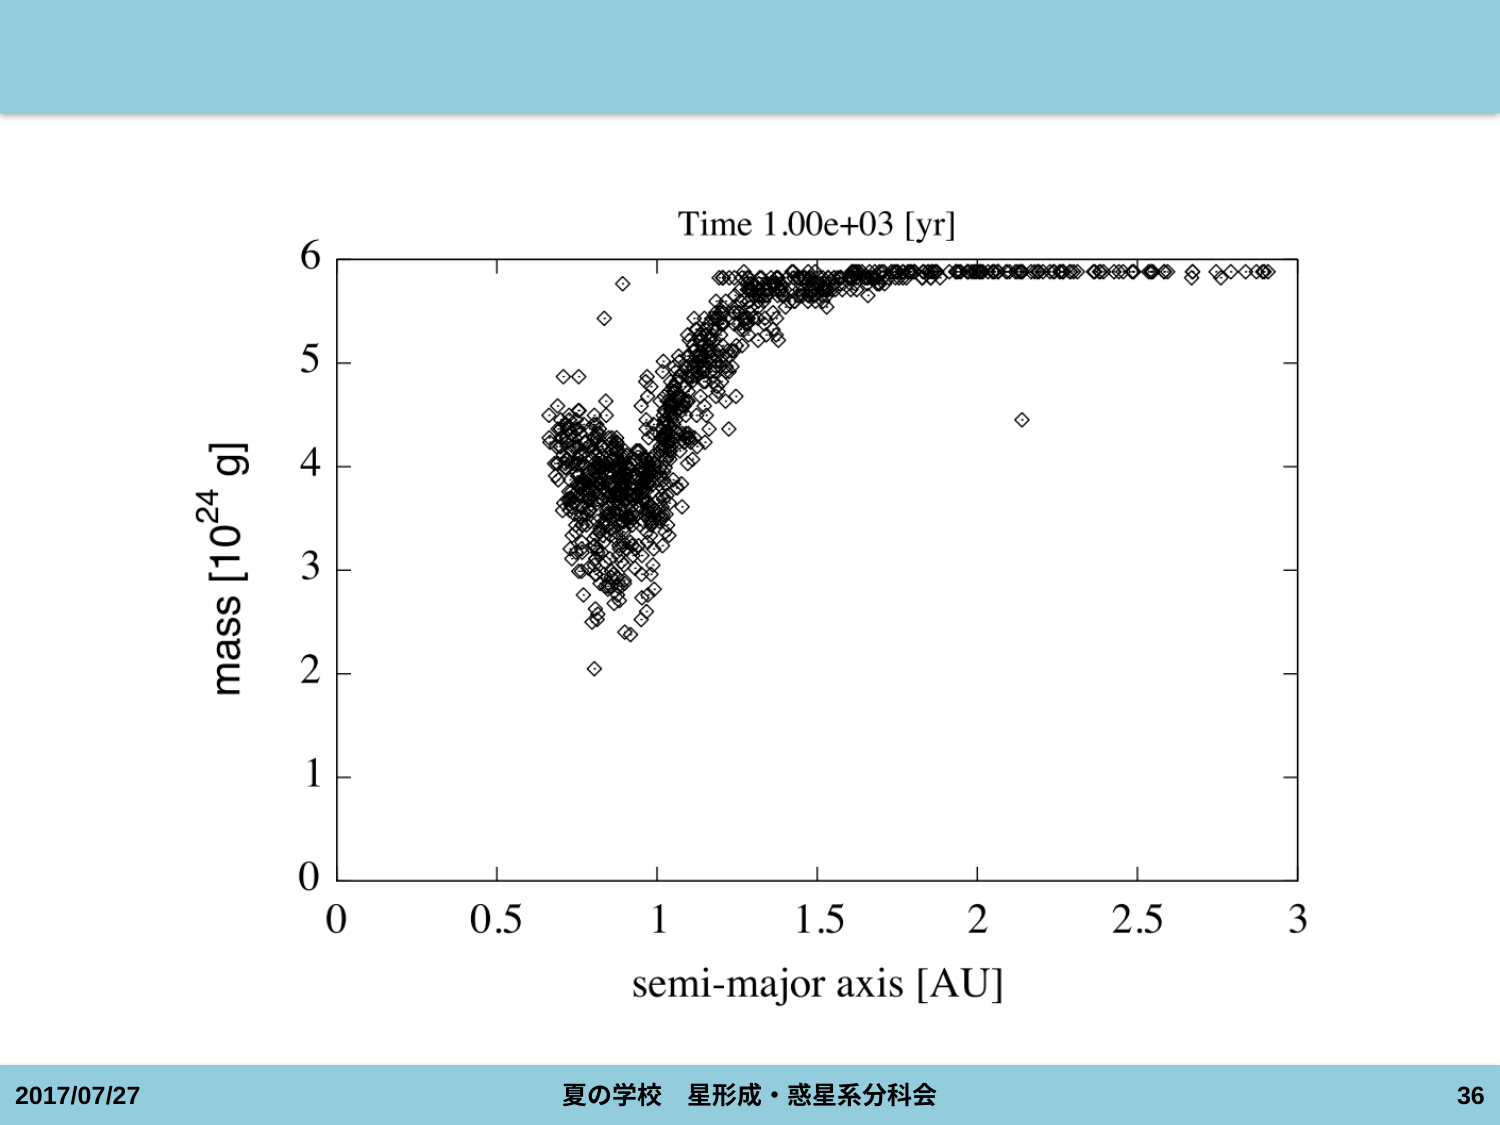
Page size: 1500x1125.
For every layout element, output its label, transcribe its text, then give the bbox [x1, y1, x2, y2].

footer 夏の学校 星形成・惑星系分科会 [512, 1065, 988, 1125]
picture [149, 175, 1347, 1016]
slide_number 36 [1149, 1065, 1500, 1125]
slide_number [0, 1065, 350, 1125]
